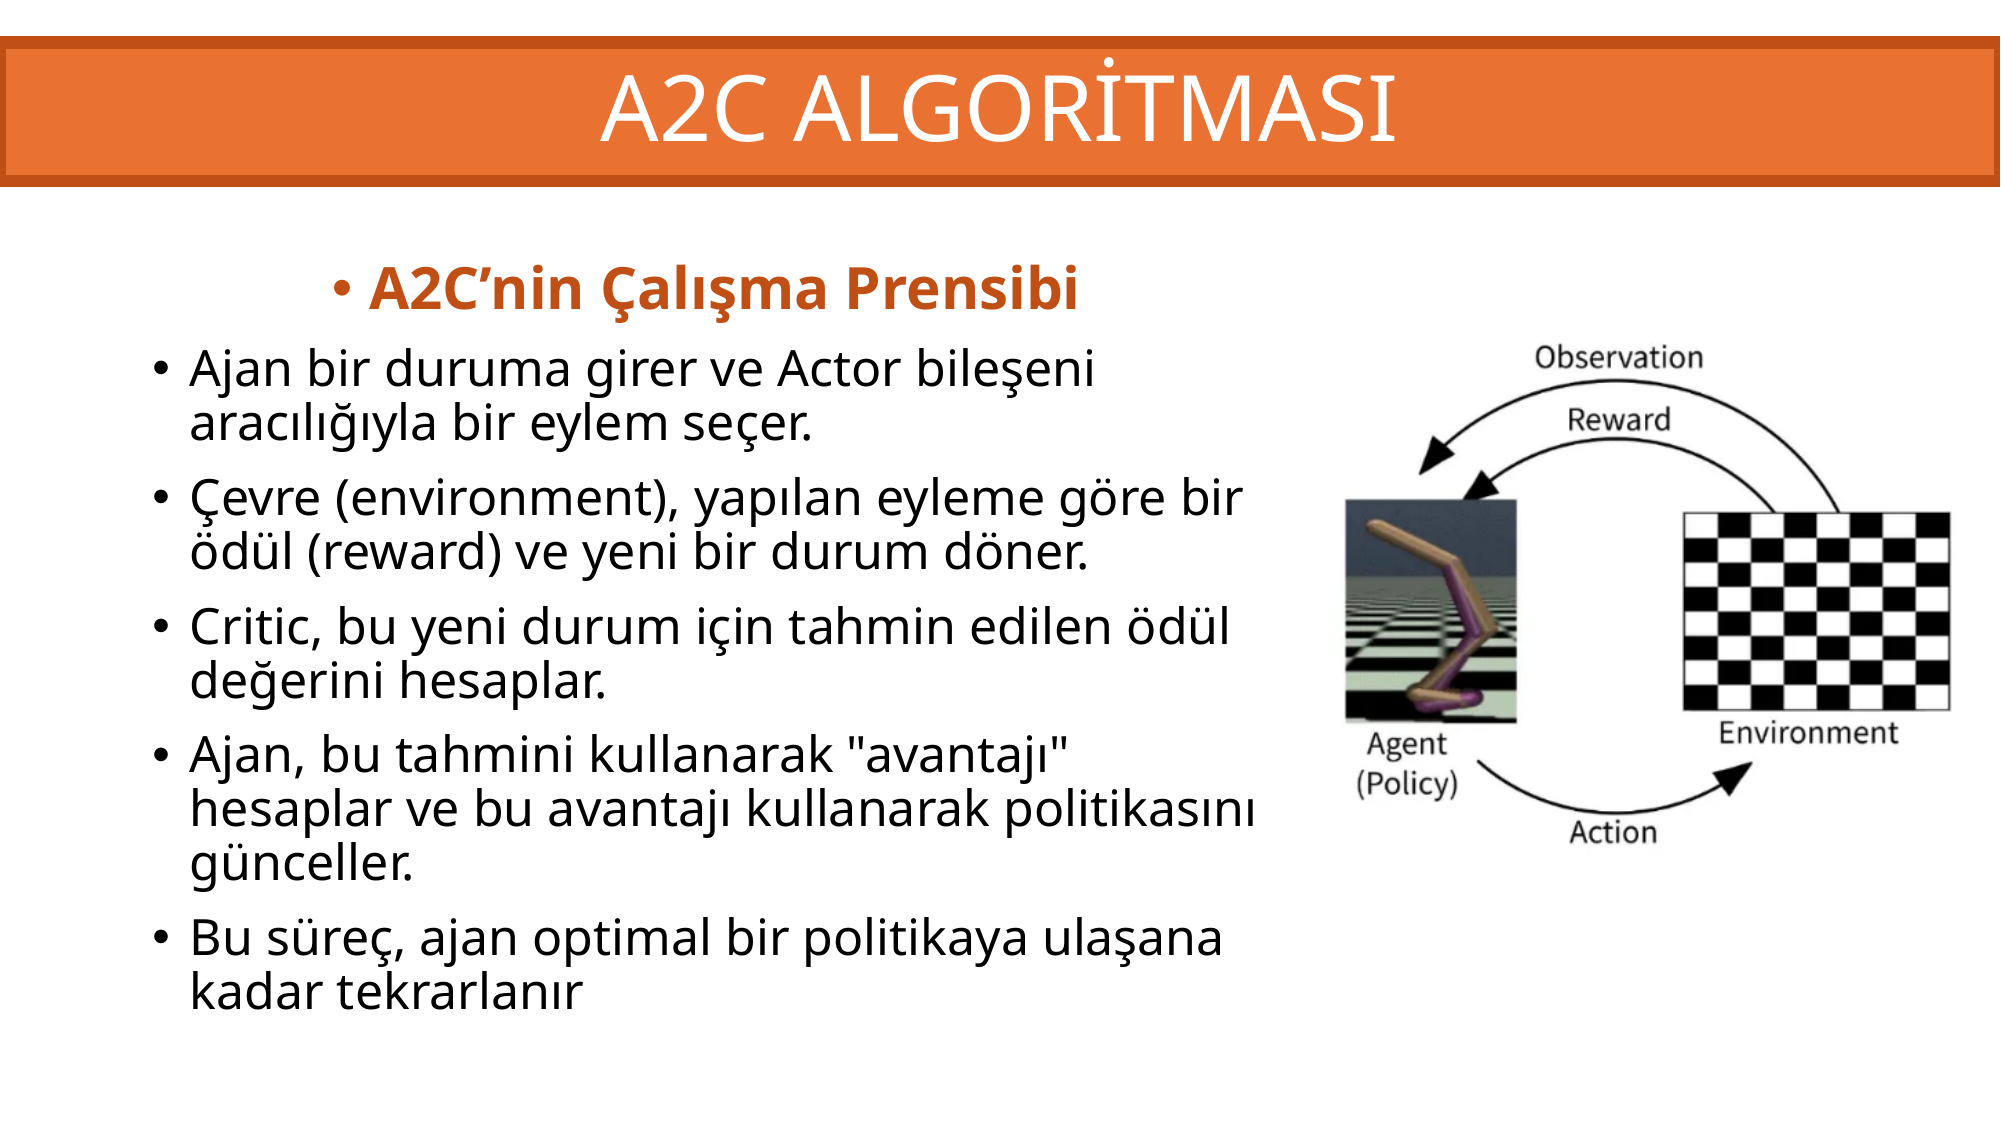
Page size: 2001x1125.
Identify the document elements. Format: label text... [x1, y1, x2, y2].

list A2C’nin Çalışma Prensibi Ajan bir duruma girer ve Actor bileşeni aracılığıyla bir eylem seçer. Çevre (environment), yapılan eyleme göre bir ödül (reward) ve yeni bir durum döner. Critic, bu yeni durum için tahmin edilen ödül değerini hesaplar. Ajan, bu tahmini kullanarak "avantajı" hesaplar ve bu avantajı kullanarak politikasını günceller. Bu süreç, ajan optimal bir politikaya ulaşana kadar tekrarlanır [137, 252, 1275, 1065]
picture [1333, 324, 1961, 857]
title A2C ALGORİTMASI [0, 42, 2000, 181]
